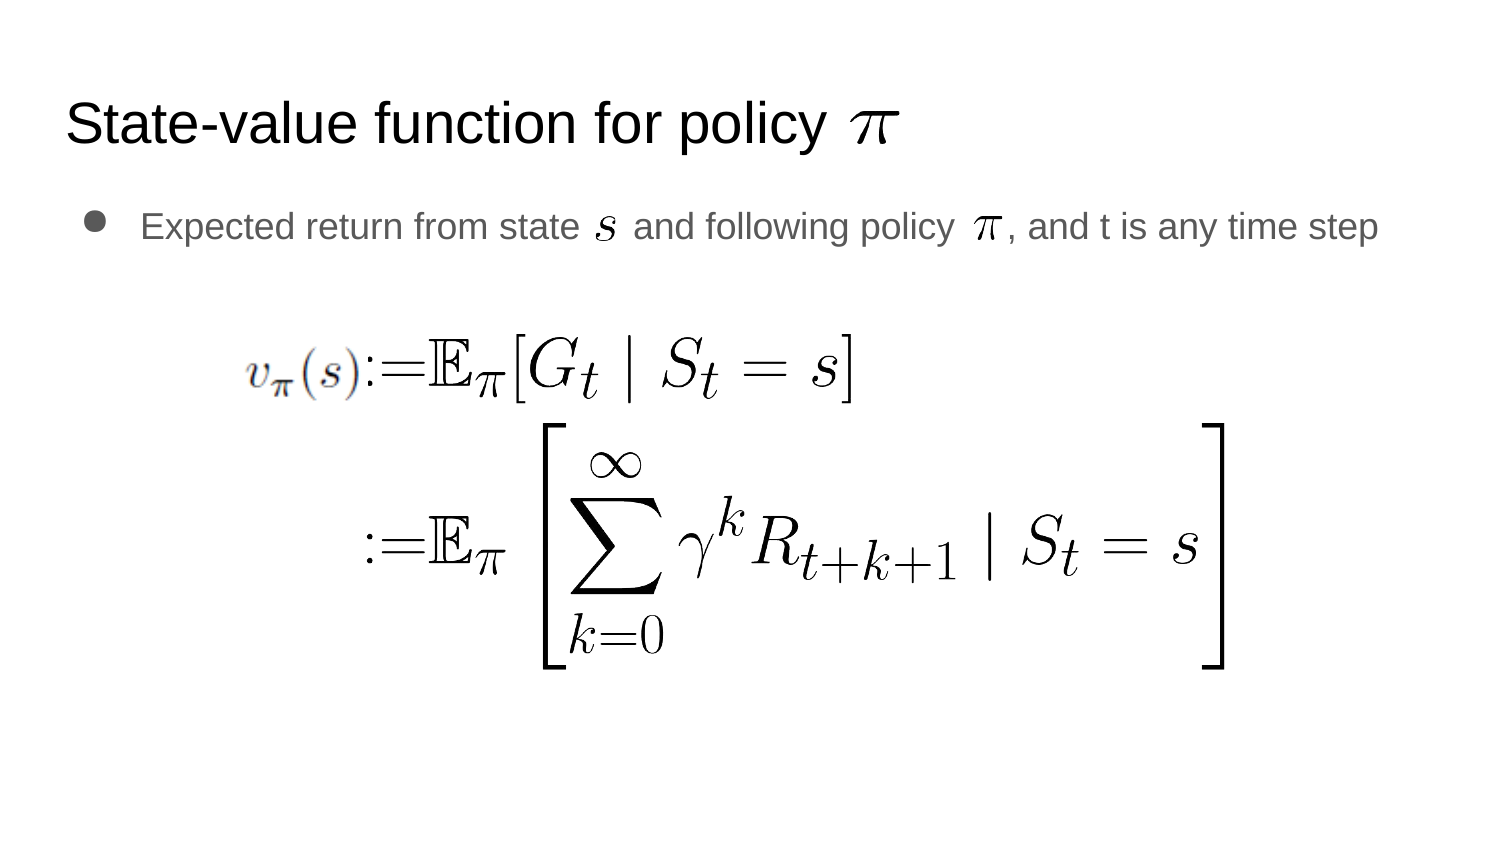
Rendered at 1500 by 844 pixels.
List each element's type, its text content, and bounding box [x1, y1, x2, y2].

text_box [595, 216, 616, 241]
text_box [849, 111, 900, 144]
picture [230, 336, 368, 410]
text_box and following policy , and t is any time step [631, 199, 1438, 247]
title State-value function for policy [63, 82, 963, 226]
text_box Expected return from state [77, 199, 584, 247]
text_box [973, 216, 1003, 240]
text_box [275, 334, 1225, 670]
